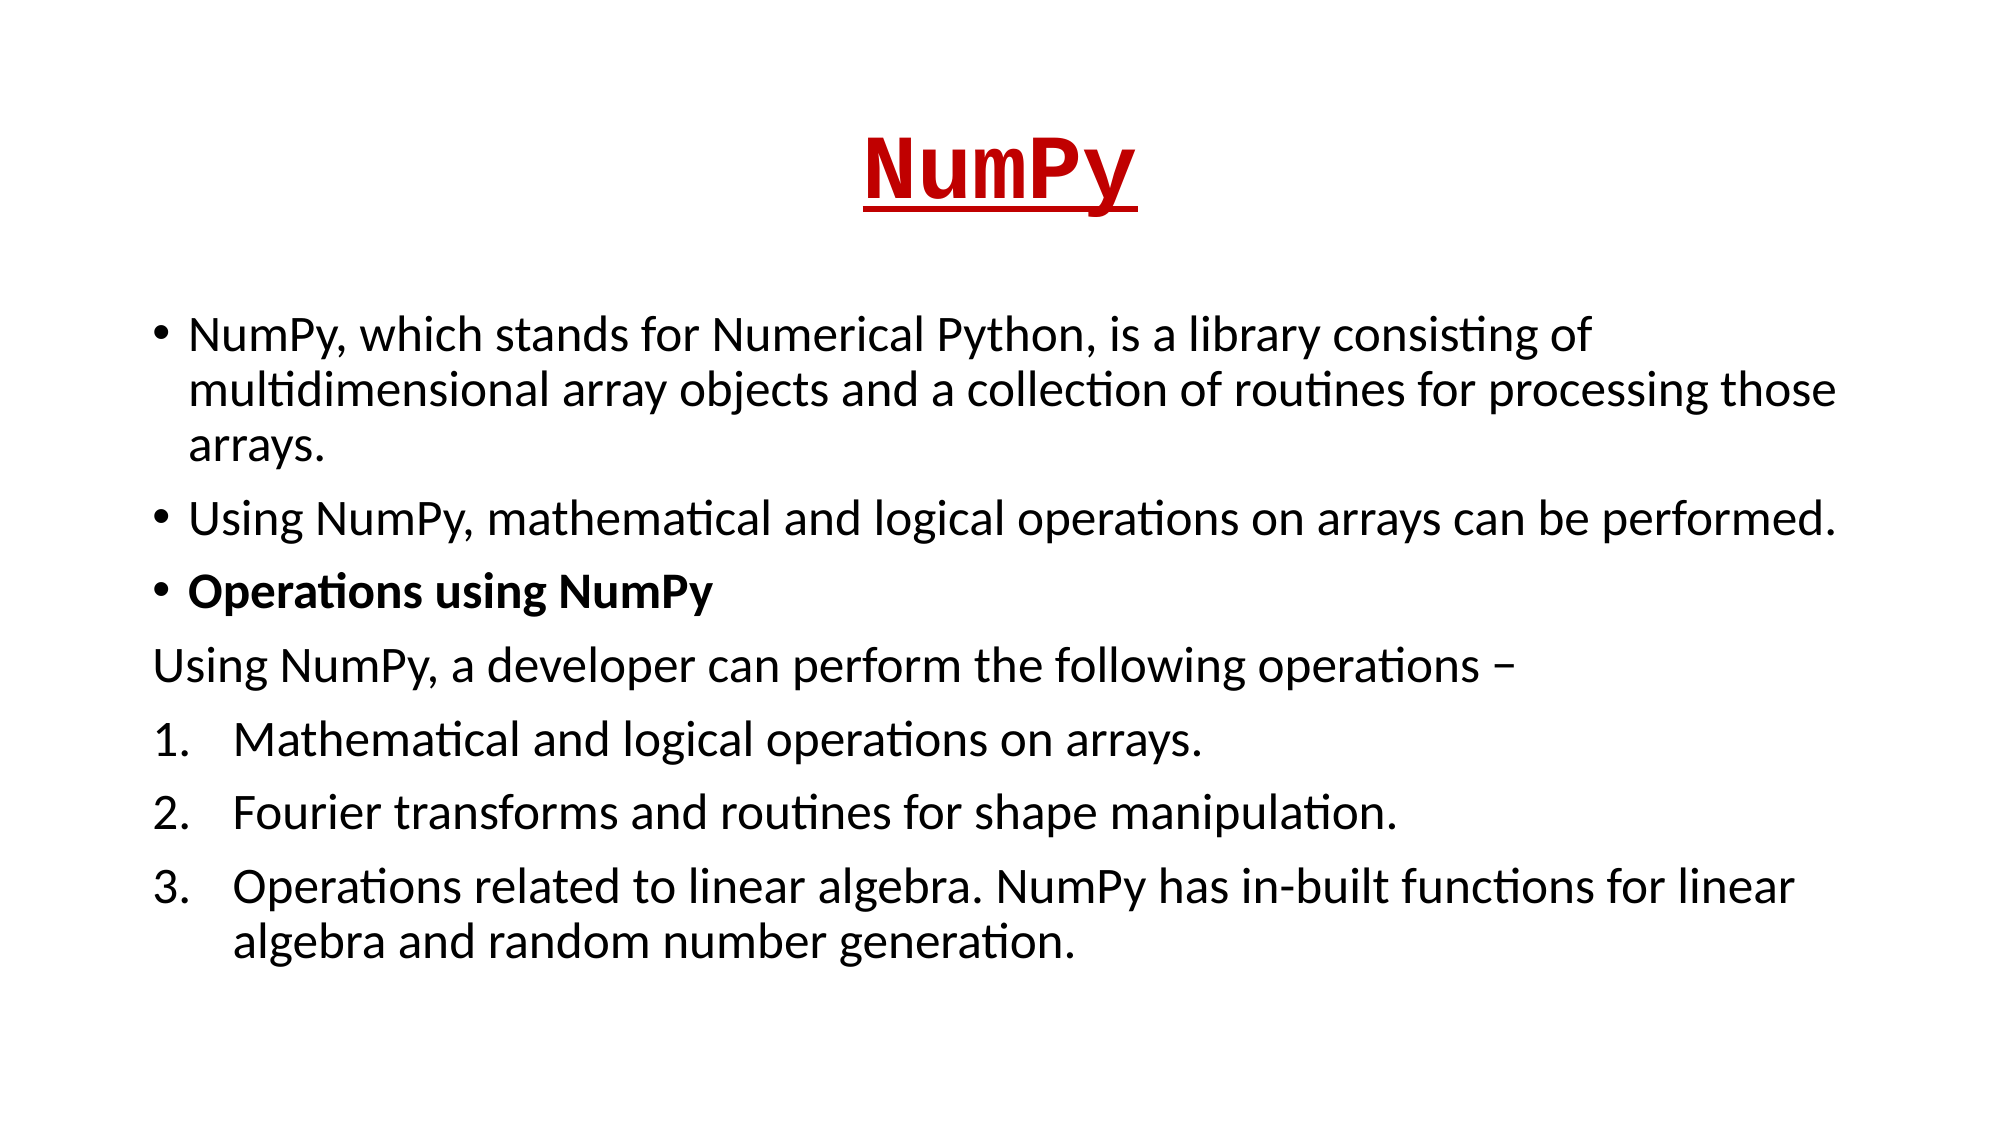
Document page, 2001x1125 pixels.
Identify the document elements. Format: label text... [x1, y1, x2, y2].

list NumPy, which stands for Numerical Python, is a library consisting of multidimensional array objects and a collection of routines for processing those arrays. Using NumPy, mathematical and logical operations on arrays can be performed. Operations using NumPy Using NumPy, a developer can perform the following operations − Mathematical and logical operations on arrays. Fourier transforms and routines for shape manipulation. Operations related to linear algebra. NumPy has in-built functions for linear algebra and random number generation. [137, 299, 1863, 1014]
title NumPy [137, 59, 1863, 278]
